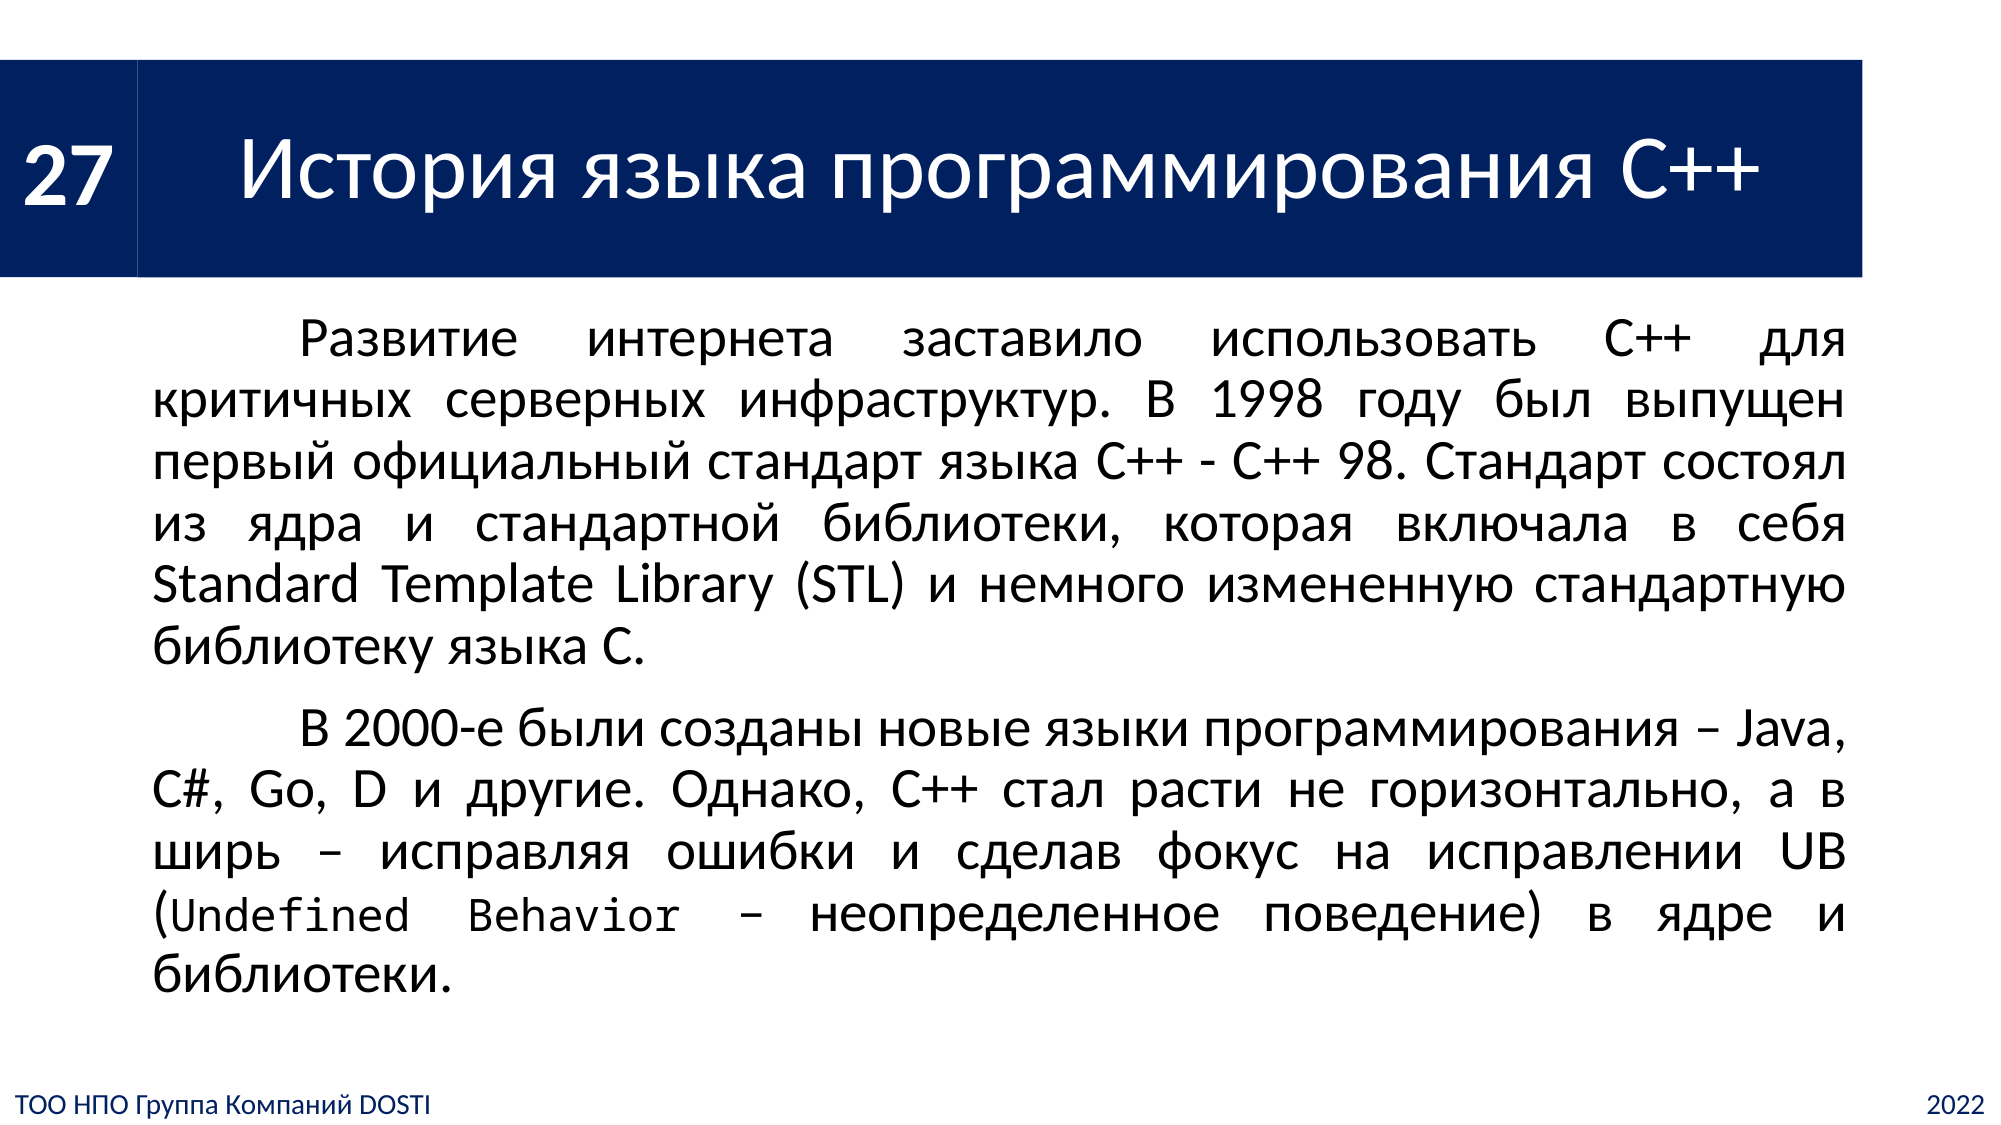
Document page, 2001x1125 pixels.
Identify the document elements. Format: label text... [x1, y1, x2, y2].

text_box 2022 [1408, 1080, 2000, 1125]
list Развитие интернета заставило использовать C++ для критичных серверных инфраструктур. В 1998 году был выпущен первый официальный стандарт языка C++ - C++ 98. Стандарт состоял из ядра и стандартной библиотеки, которая включала в себя Standard Template Library (STL) и немного измененную стандартную библиотеку языка C. В 2000-е были созданы новые языки программирования – Java, C#, Go, D и другие. Однако, С++ стал расти не горизонтально, а в ширь – исправляя ошибки и сделав фокус на исправлении UB (Undefined Behavior – неопределенное поведение) в ядре и библиотеки. [137, 299, 1863, 1014]
text_box ТОО НПО Группа Компаний DOSTI [0, 1080, 1408, 1125]
title История языка программирования C++ [138, 59, 1863, 278]
text_box 27 [0, 59, 138, 278]
